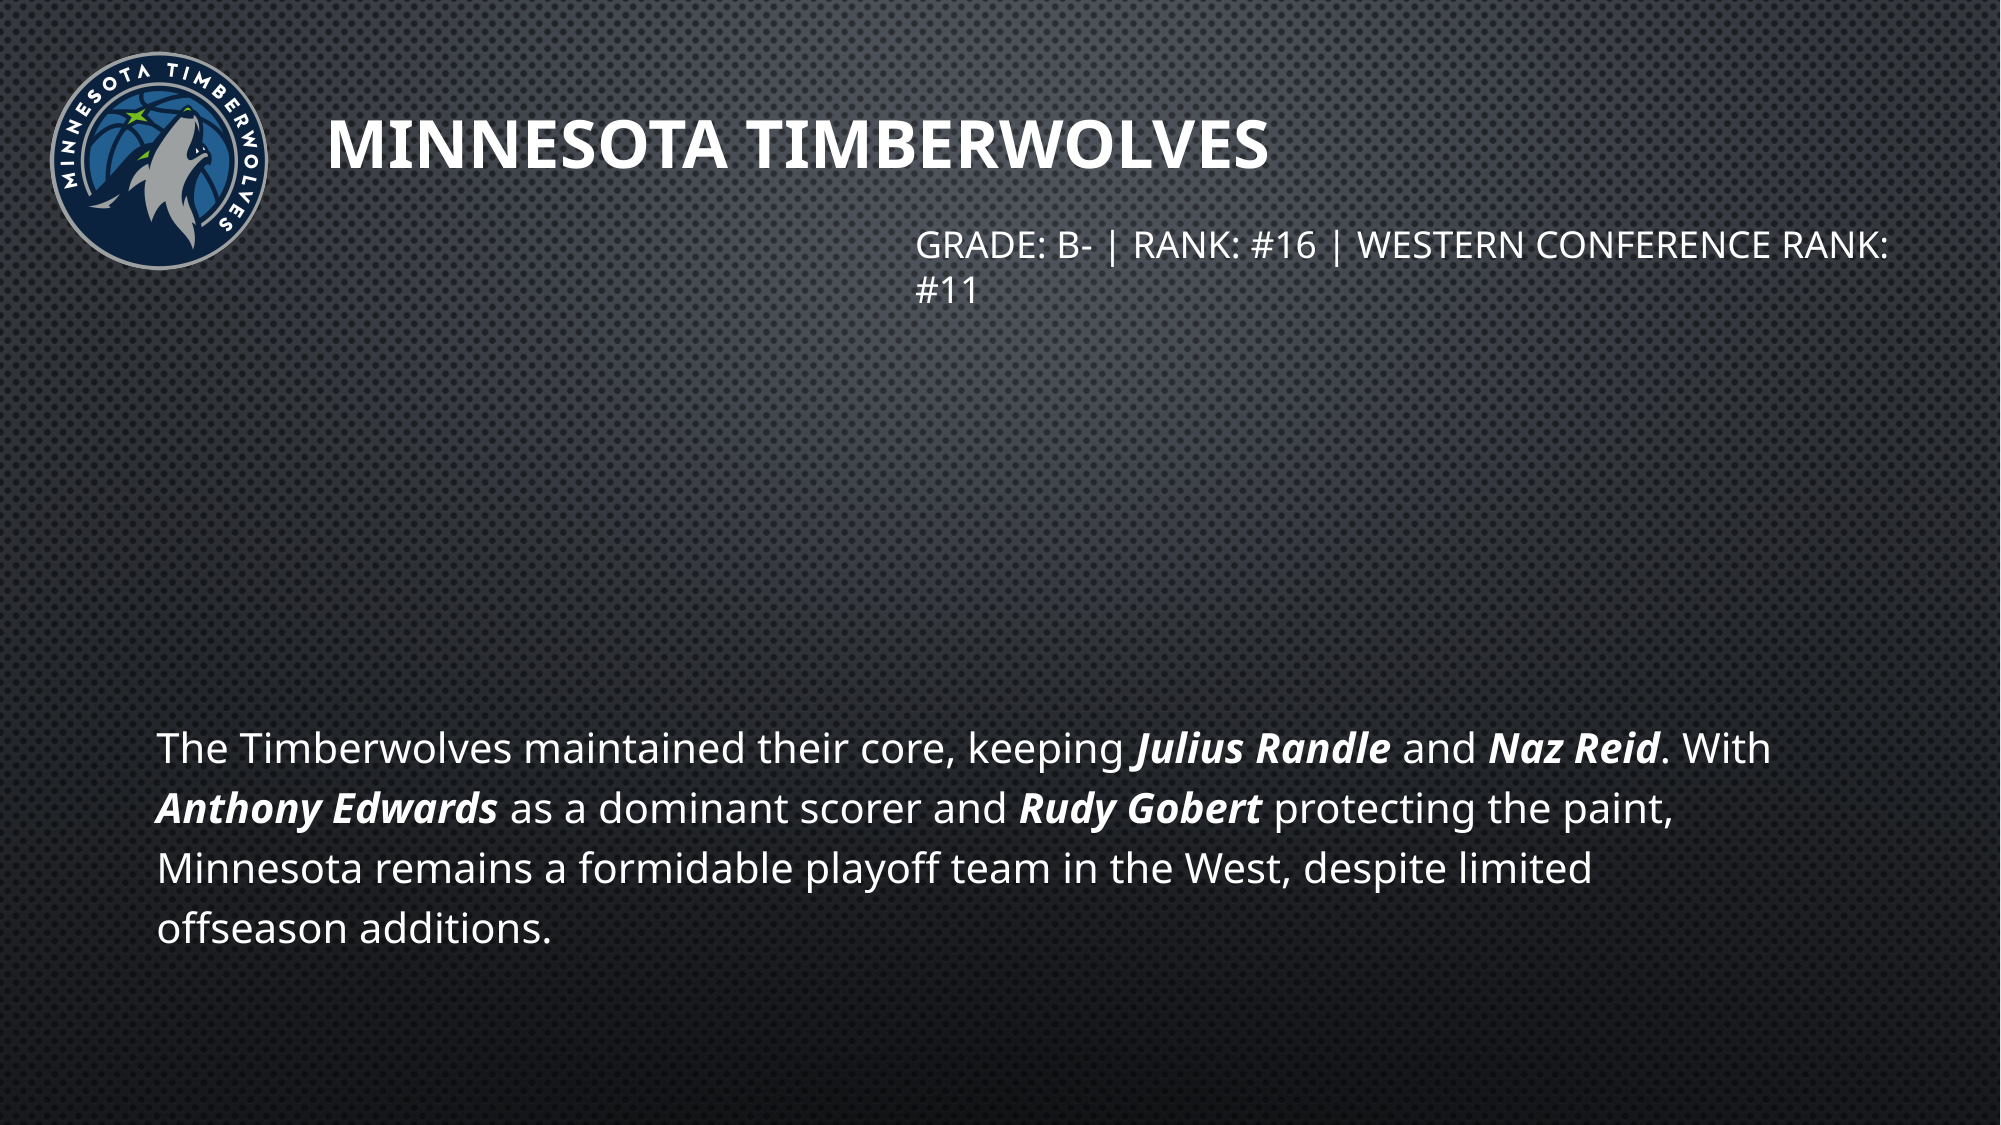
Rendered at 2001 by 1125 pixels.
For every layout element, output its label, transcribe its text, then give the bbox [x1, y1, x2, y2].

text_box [66, 343, 1884, 642]
picture [39, 41, 279, 282]
text_box The Timberwolves maintained their core, keeping Julius Randle and Naz Reid. With Anthony Edwards as a dominant scorer and Rudy Gobert protecting the paint, Minnesota remains a formidable playoff team in the West, despite limited offseason additions. [141, 704, 1809, 959]
list Grade: B- | Rank: #16 | western Conference Rank: #11 [900, 235, 1961, 319]
text_box Minnesota Timberwolves [310, 48, 2000, 235]
